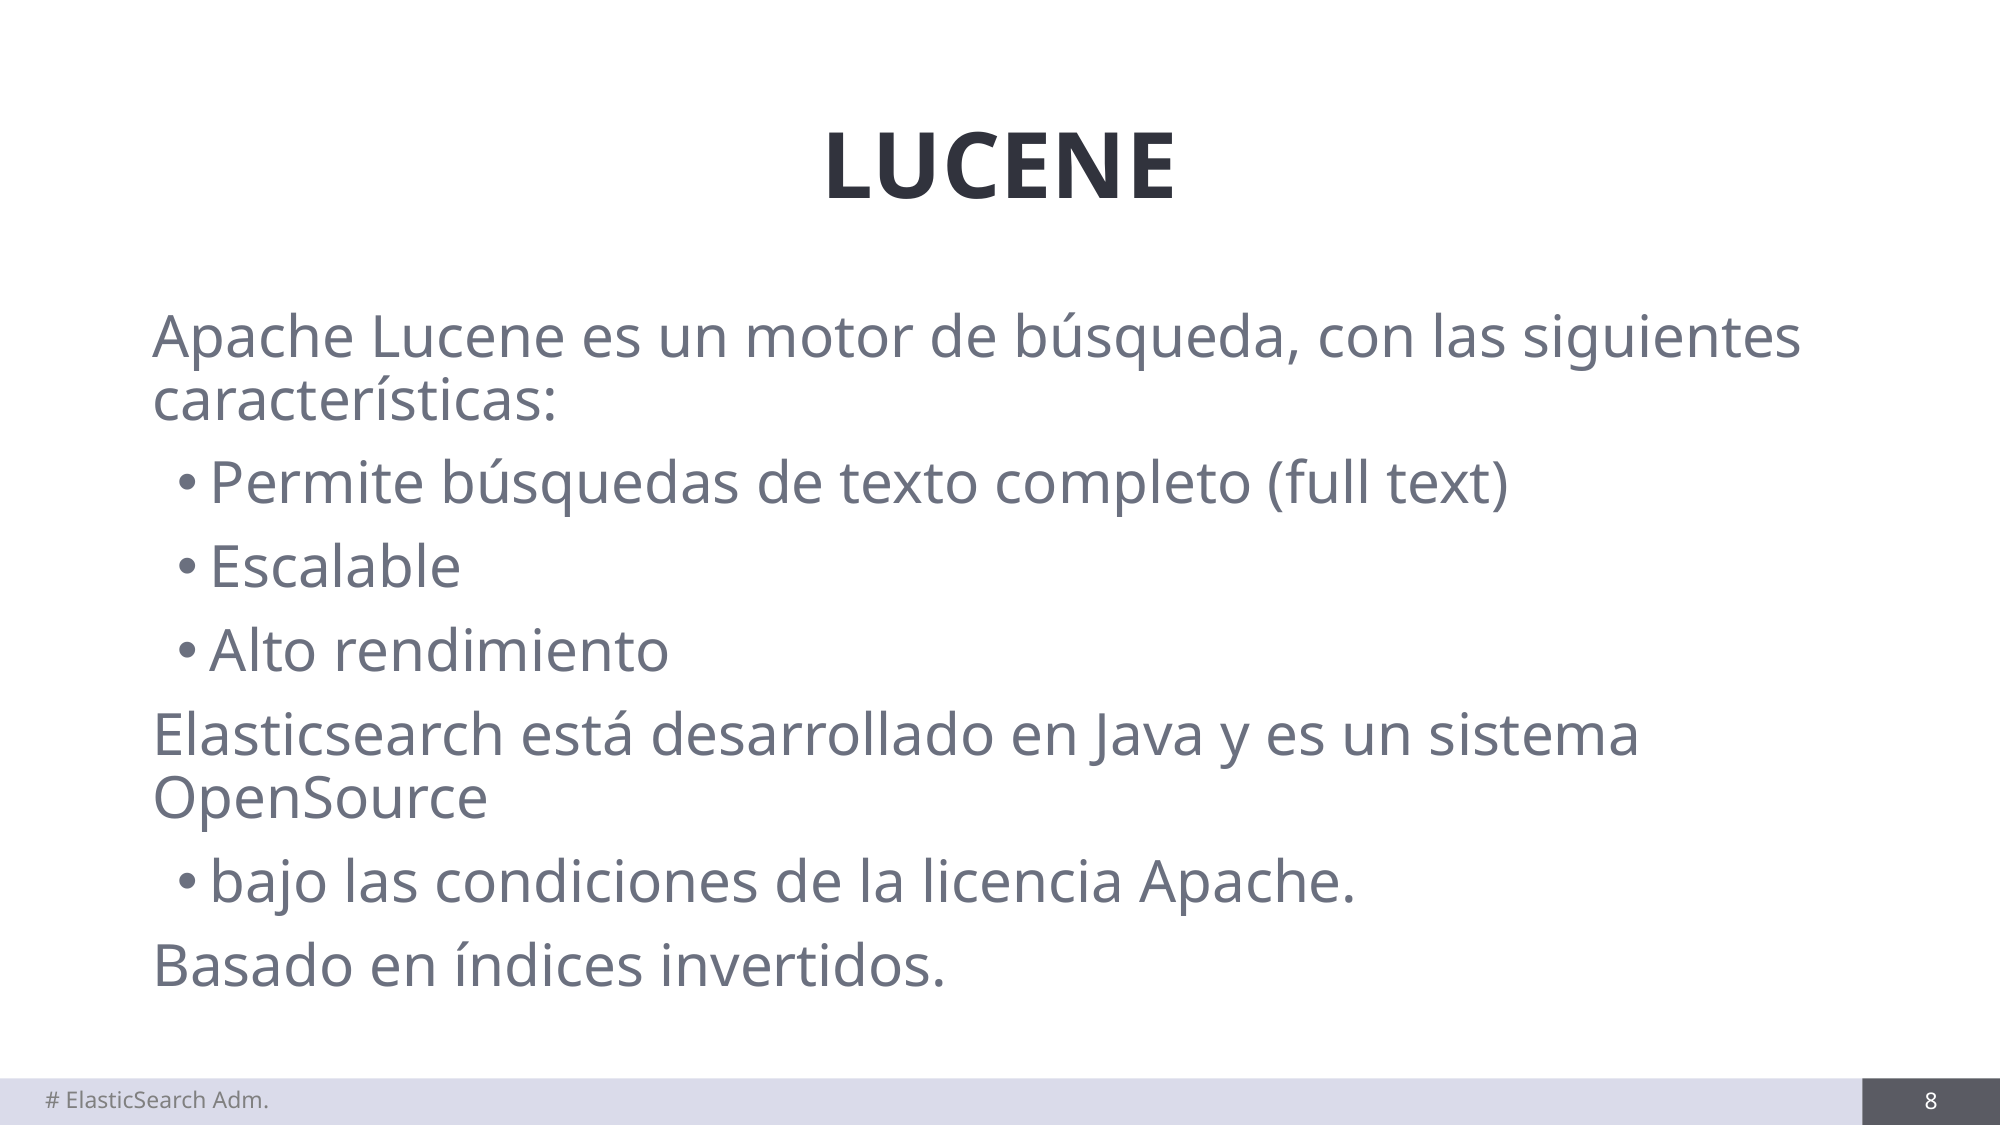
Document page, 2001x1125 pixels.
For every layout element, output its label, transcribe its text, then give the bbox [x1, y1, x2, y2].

footer # ElasticSearch Adm. [0, 1078, 1862, 1125]
slide_number 8 [1862, 1078, 2000, 1125]
title LUCENE [137, 59, 1863, 278]
list Apache Lucene es un motor de búsqueda, con las siguientes características: Permite búsquedas de texto completo (full text) Escalable Alto rendimiento Elasticsearch está desarrollado en Java y es un sistema OpenSource bajo las condiciones de la licencia Apache. Basado en índices invertidos. [137, 299, 1863, 1014]
